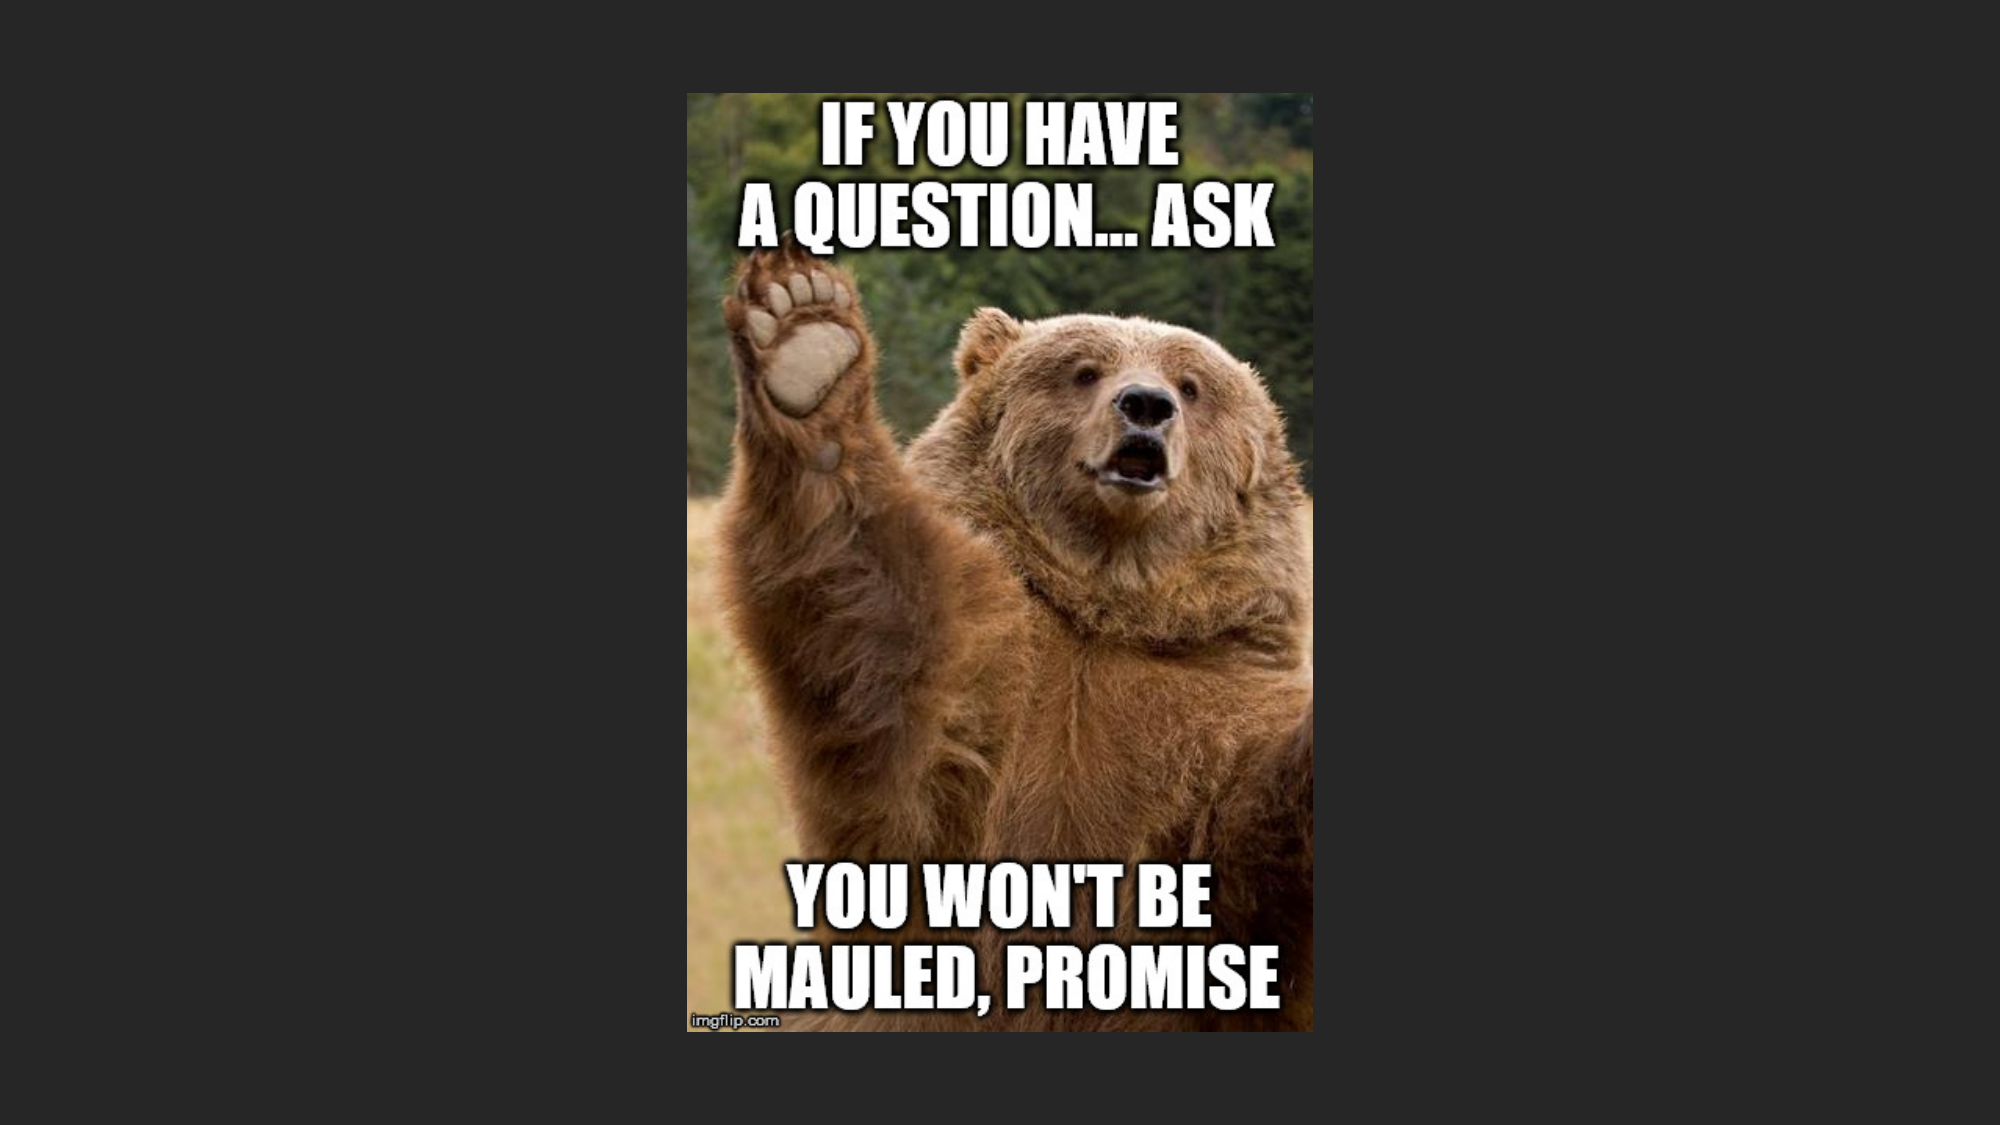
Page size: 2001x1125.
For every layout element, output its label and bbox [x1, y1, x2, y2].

picture [687, 93, 1313, 1032]
